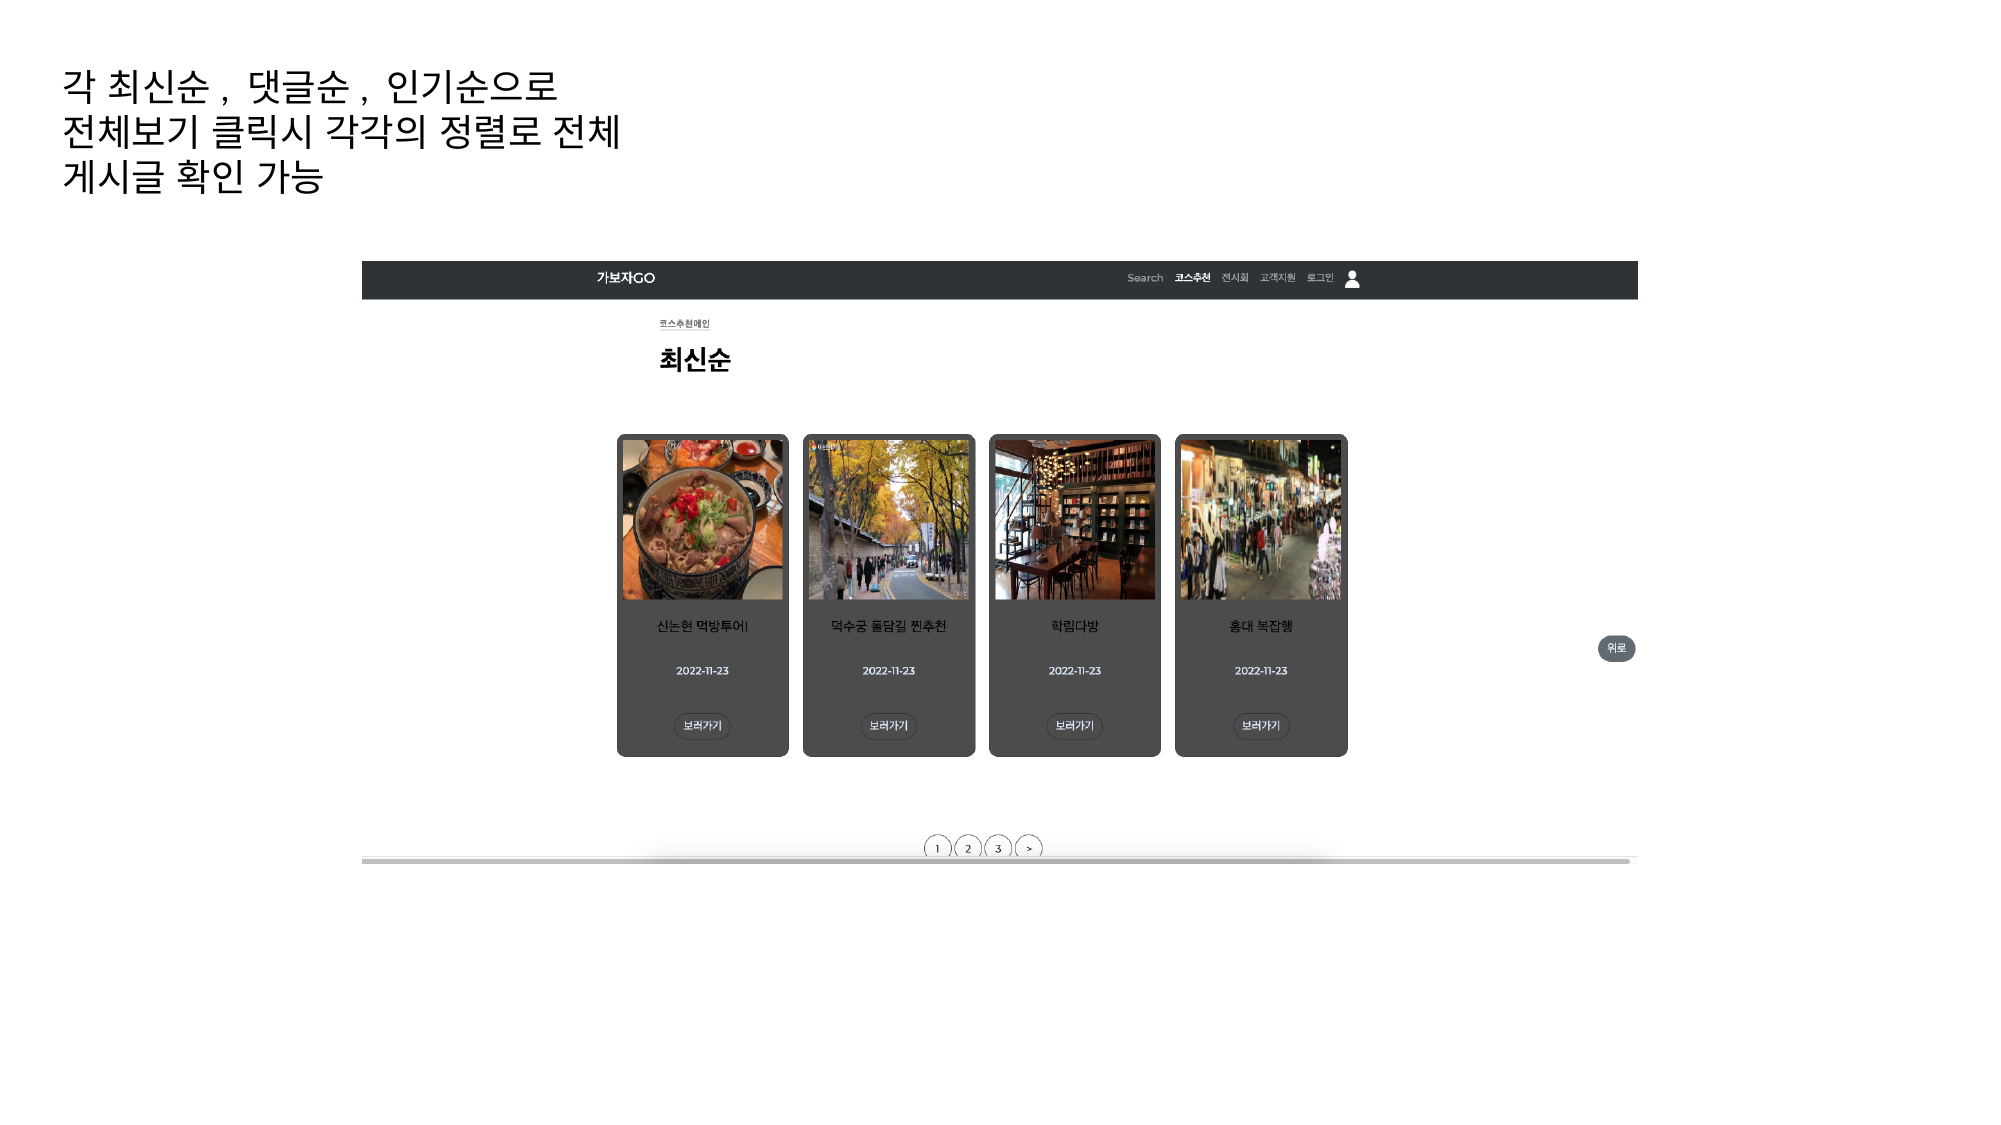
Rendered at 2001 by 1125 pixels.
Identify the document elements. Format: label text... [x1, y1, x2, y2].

text_box 각 최신순, 댓글순, 인기순으로 전체보기 클릭시 각각의 정렬로 전체 게시글 확인 가능 [48, 56, 674, 207]
picture [362, 260, 1638, 864]
